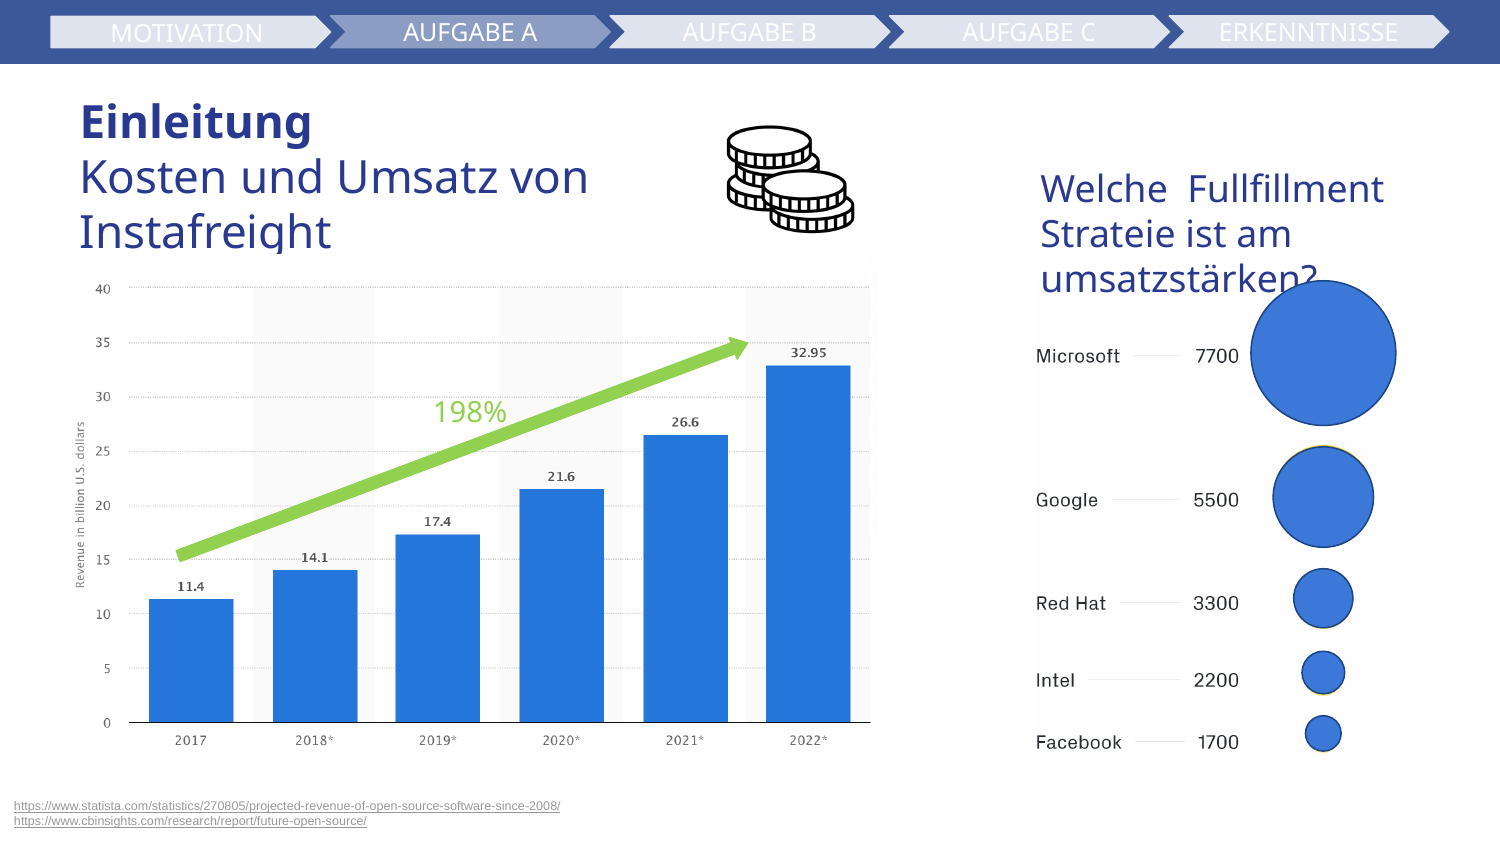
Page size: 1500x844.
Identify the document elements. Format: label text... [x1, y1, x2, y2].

text_box https://www.statista.com/statistics/270805/projected-revenue-of-open-source-software-since-2008/ https://www.cbinsights.com/research/report/future-open-source/ [0, 783, 678, 844]
text_box AUFGABE B [610, 15, 890, 48]
picture [64, 103, 877, 755]
text_box ERKENNTNISSE [1169, 15, 1449, 48]
text_box AUFGABE C [889, 15, 1170, 48]
text_box MOTIVATION [51, 16, 331, 48]
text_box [982, 150, 1477, 824]
title Einleitung Kosten und Umsatz von Instafreight in 2018 bis 2020 (in €) [64, 77, 863, 253]
text_box [0, 0, 1500, 64]
text_box AUFGABE A [330, 15, 611, 48]
